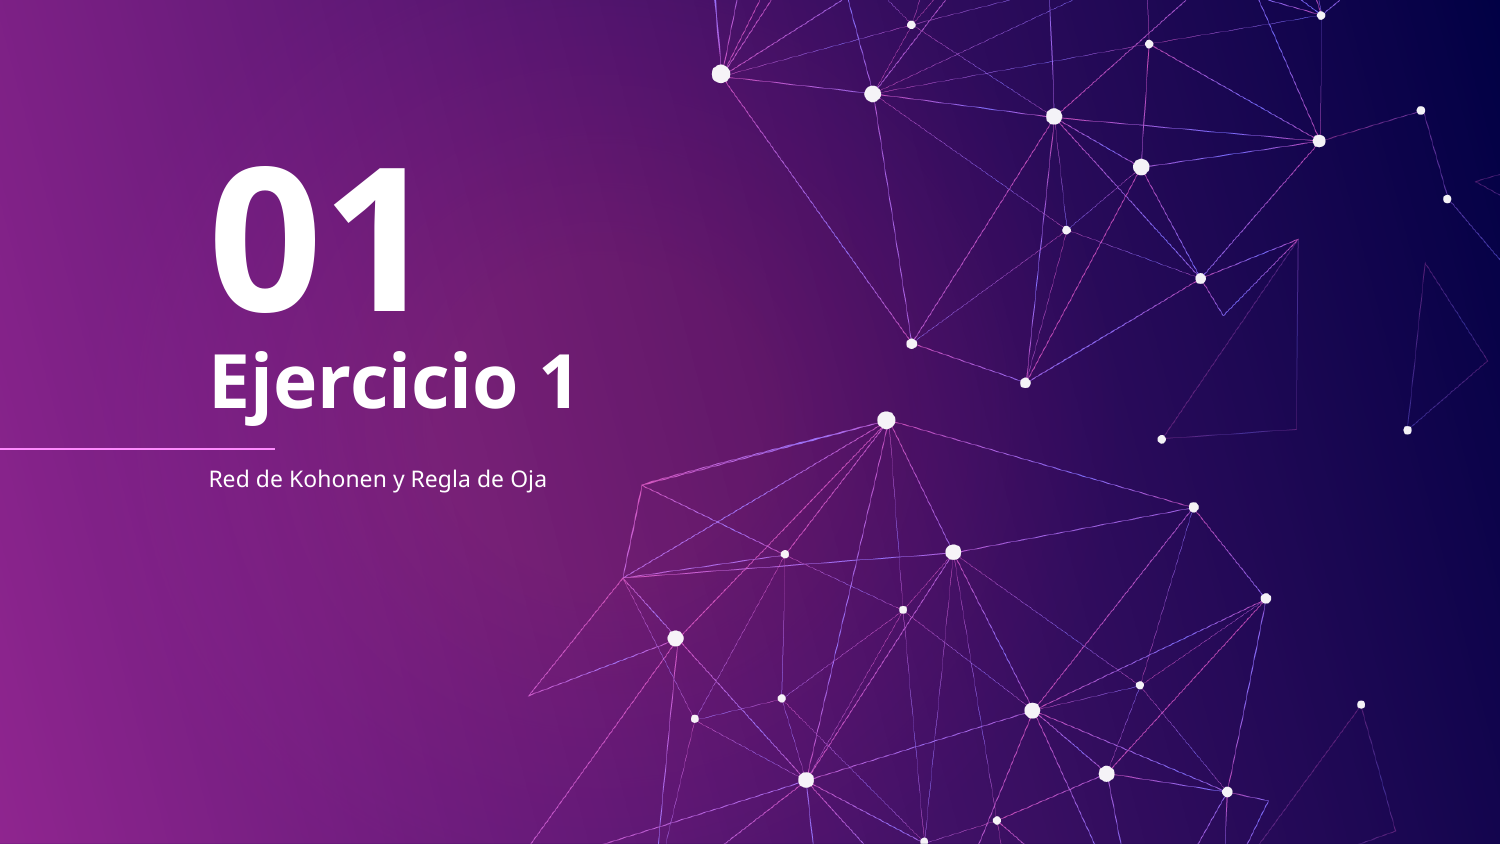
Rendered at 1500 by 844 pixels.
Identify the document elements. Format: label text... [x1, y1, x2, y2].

title Ejercicio 1 [193, 220, 1046, 537]
title 01 [193, 169, 683, 294]
picture [0, 0, 1500, 844]
subtitle Red de Kohonen y Regla de Oja [193, 449, 887, 538]
